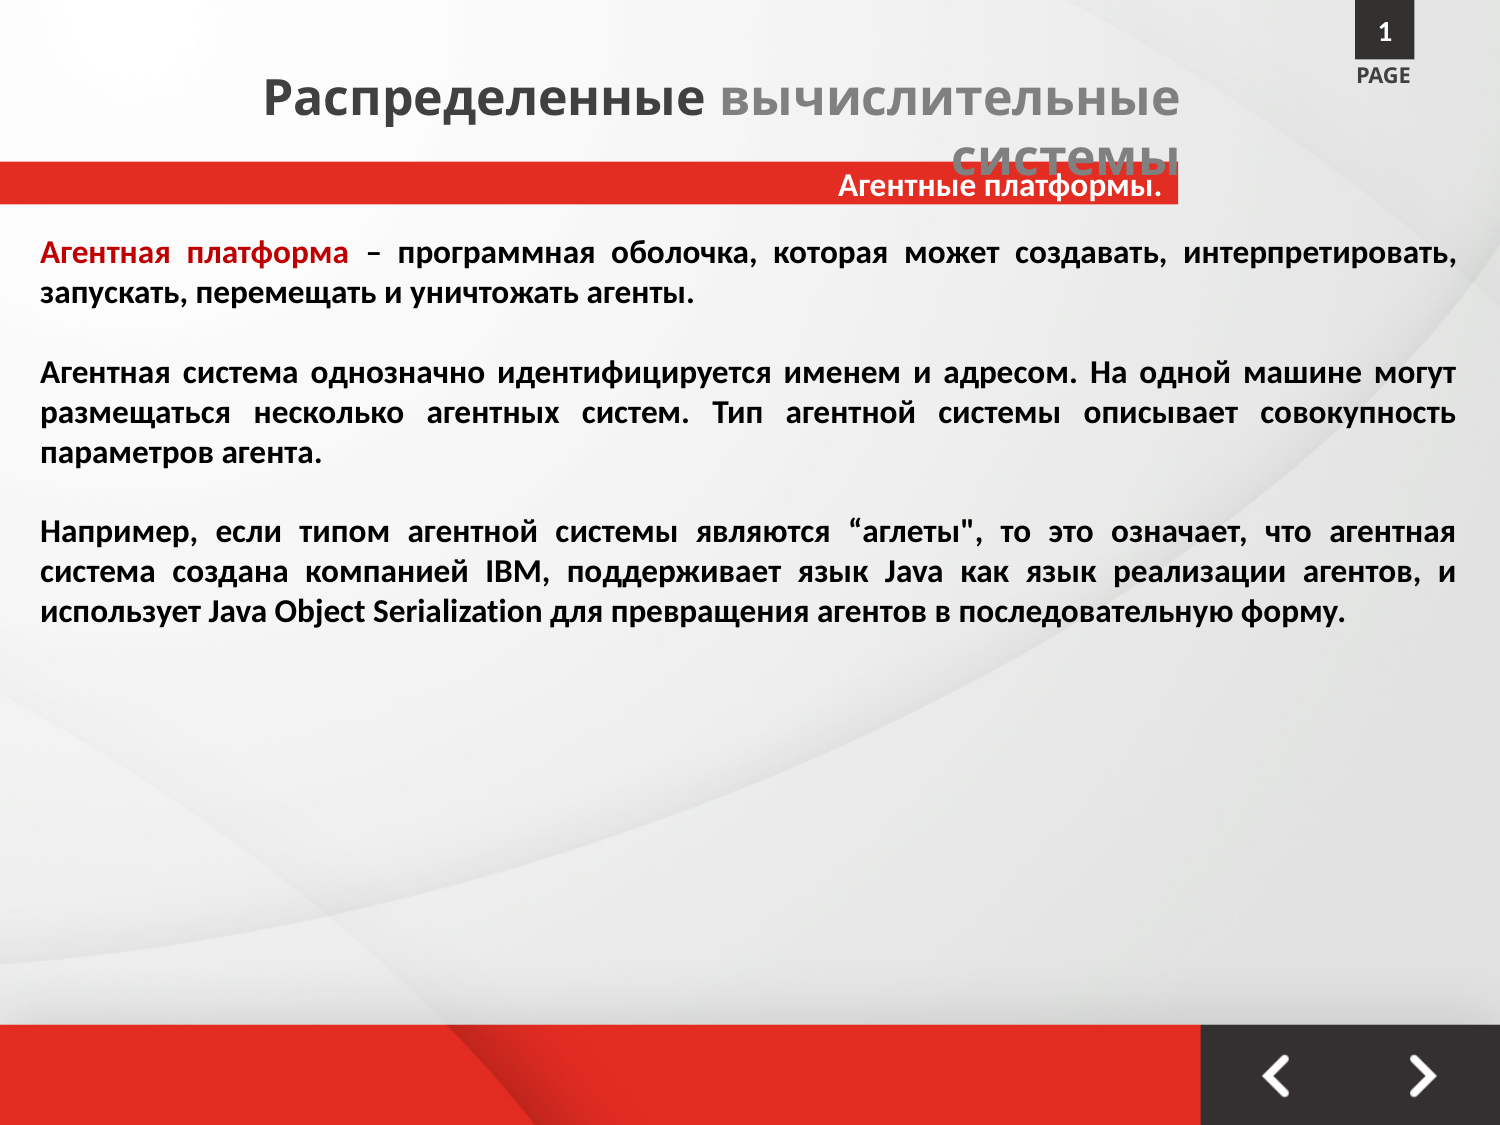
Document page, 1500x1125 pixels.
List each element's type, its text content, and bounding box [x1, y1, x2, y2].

picture [0, 0, 1500, 1125]
text_box 1 [1353, 0, 1417, 61]
subtitle Агентные платформы. [0, 161, 1179, 205]
text_box Распределенные вычислительные системы [22, 57, 1196, 193]
text_box Агентная платформа – программная оболочка, которая может создавать, интерпретировать, запускать, перемещать и уничтожать агенты. Агентная система однозначно идентифицируется именем и адресом. На одной машине могут размещаться несколько агентных систем. Тип агентной системы описывает совокупность параметров агента. Например, если типом агентной системы являются “аглеты", то это означает, что агентная система создана компанией ІBM, поддерживает язык Java как язык реализации агентов, и использует Java Object Serіalіzatіon для превращения агентов в последовательную форму. [25, 222, 1474, 757]
text_box PAGE [1341, 54, 1426, 96]
